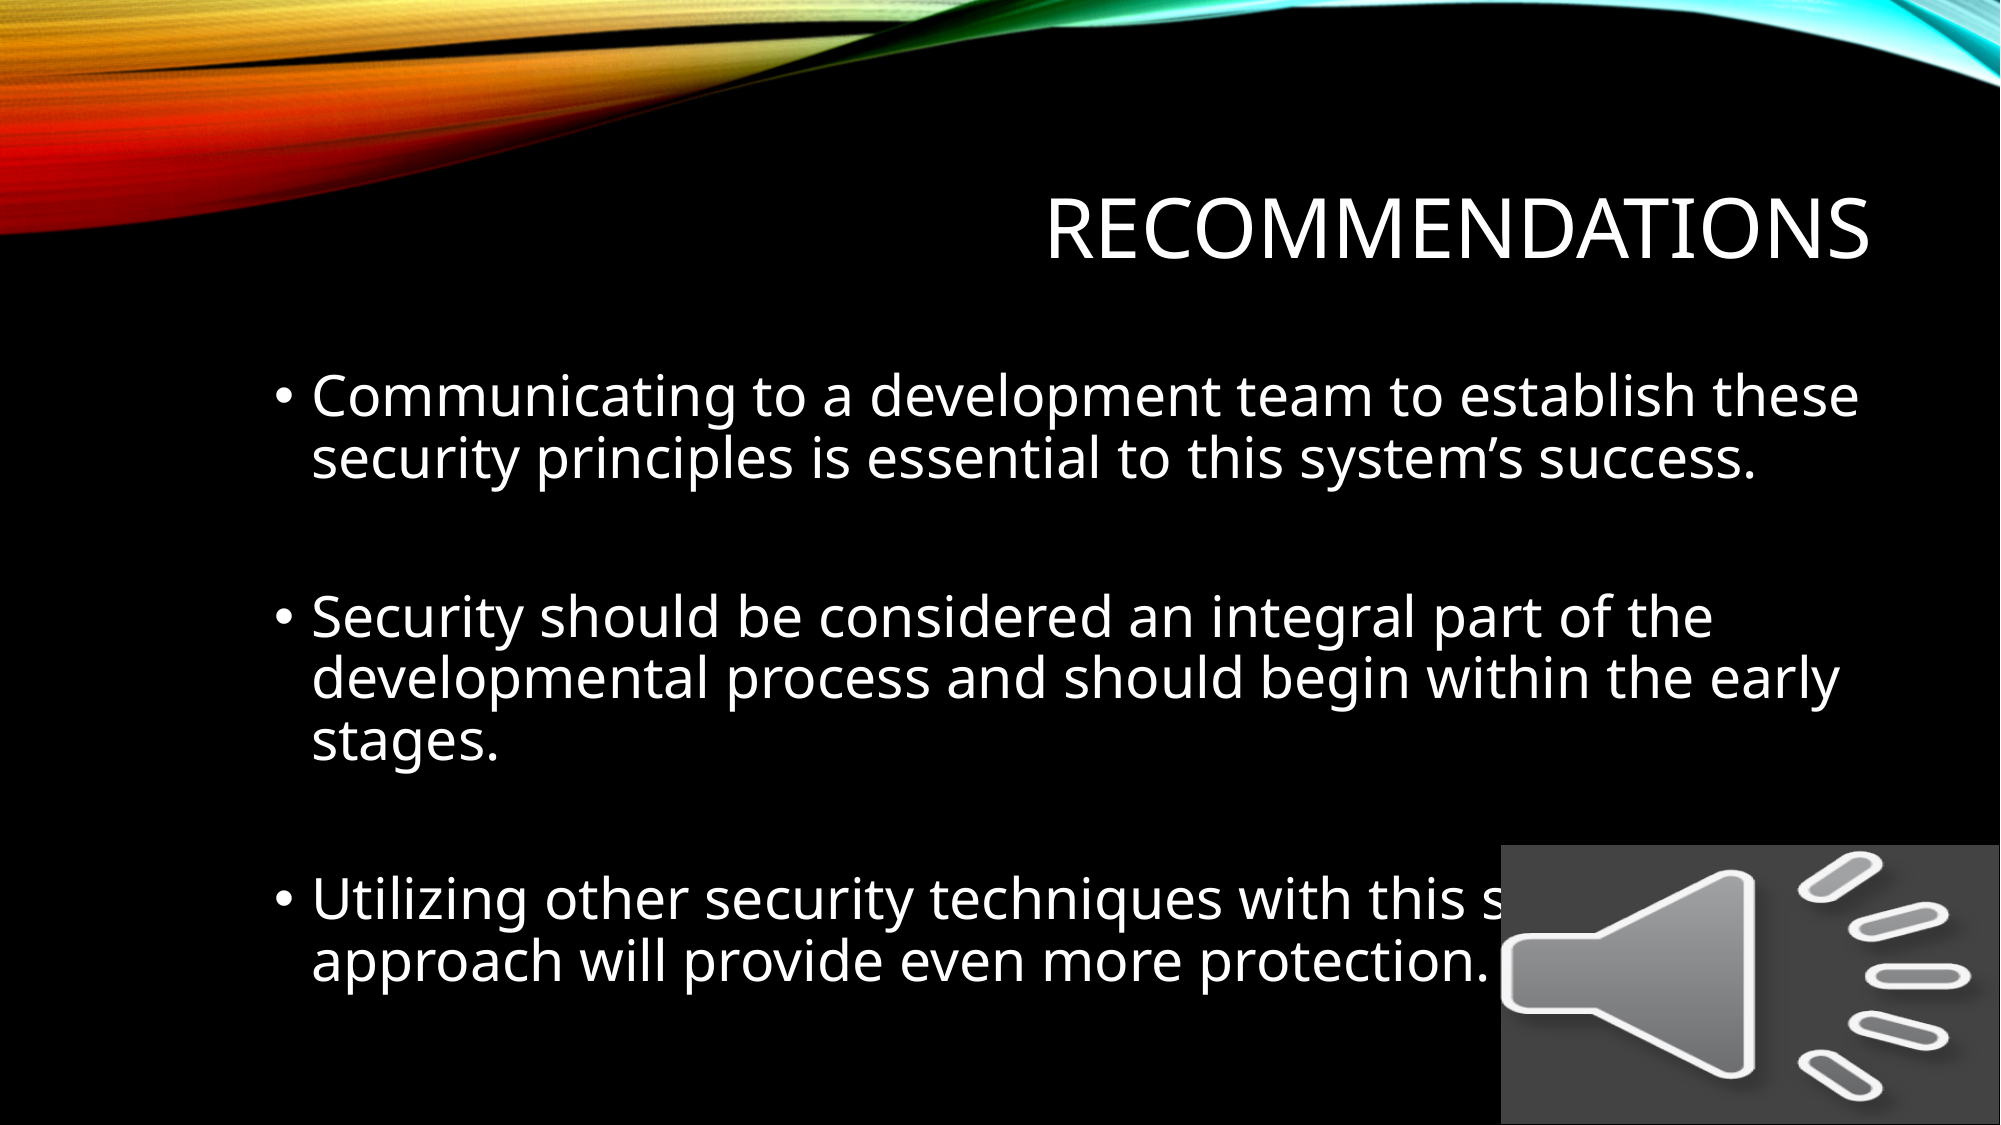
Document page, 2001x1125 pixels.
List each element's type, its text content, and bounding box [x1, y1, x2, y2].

title RECOMMENDATIONS [474, 125, 1888, 338]
picture [1499, 843, 2000, 1125]
picture [0, 0, 2000, 237]
list Communicating to a development team to establish these security principles is essential to this system’s success. Security should be considered an integral part of the developmental process and should begin within the early stages. Utilizing other security techniques with this security approach will provide even more protection. [112, 360, 1888, 1021]
